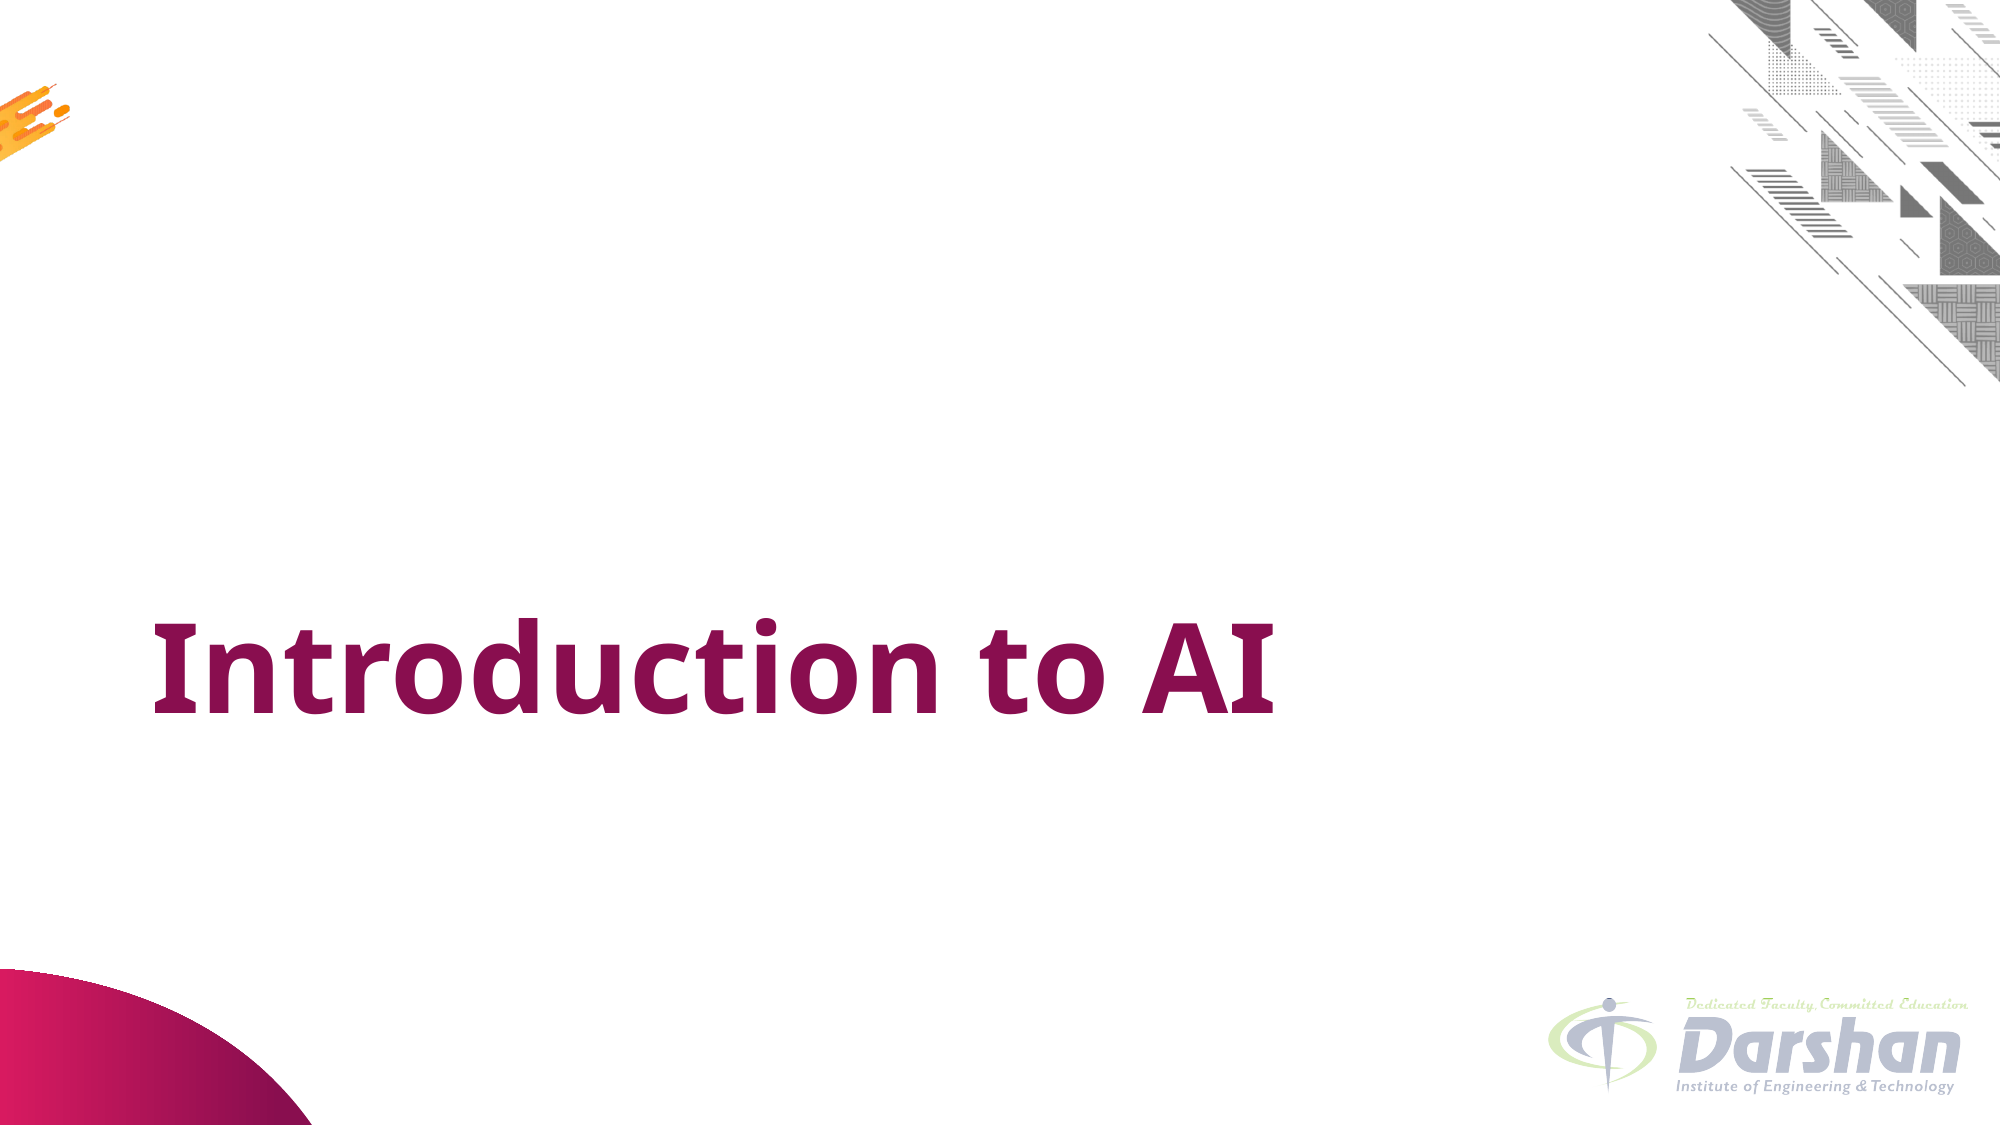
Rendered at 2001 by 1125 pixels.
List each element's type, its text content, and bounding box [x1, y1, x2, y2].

picture [0, 65, 90, 193]
title Introduction to AI [136, 280, 1862, 749]
